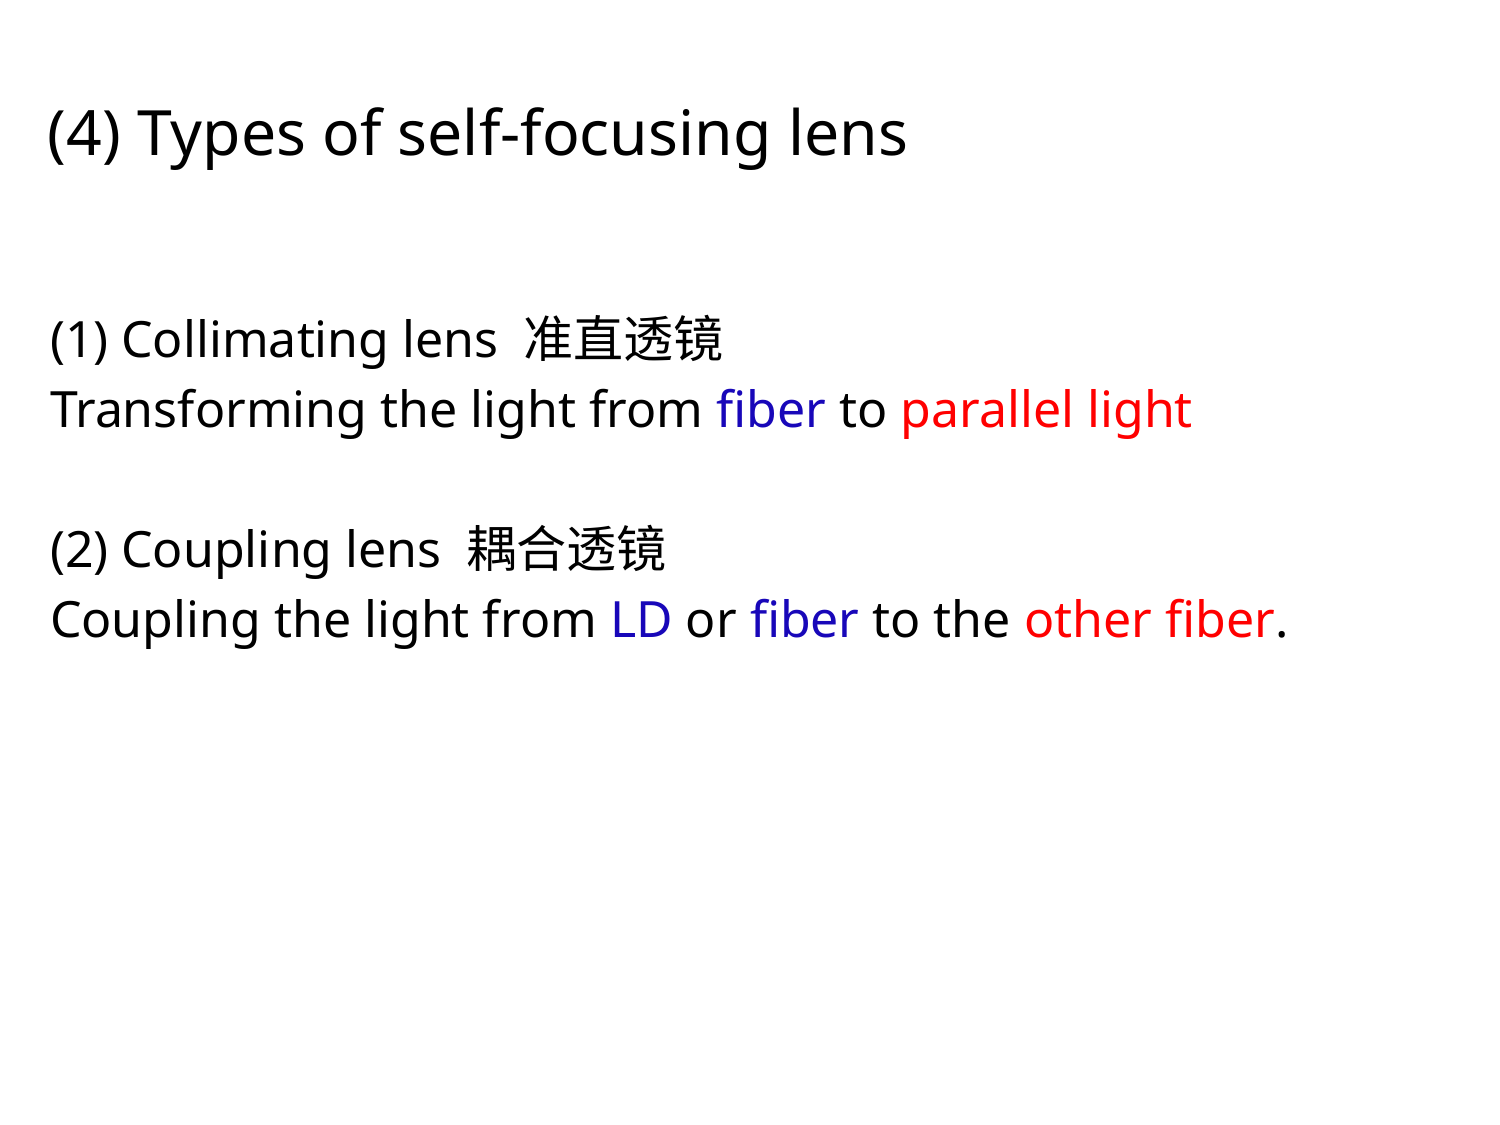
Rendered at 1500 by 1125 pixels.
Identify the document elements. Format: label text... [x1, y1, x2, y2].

text_box (4) Types of self-focusing lens [33, 85, 1440, 175]
text_box (1) Collimating lens 准直透镜 Transforming the light from fiber to parallel light (2) Coupling lens 耦合透镜 Coupling the light from LD or fiber to the other fiber. [35, 300, 1456, 1043]
